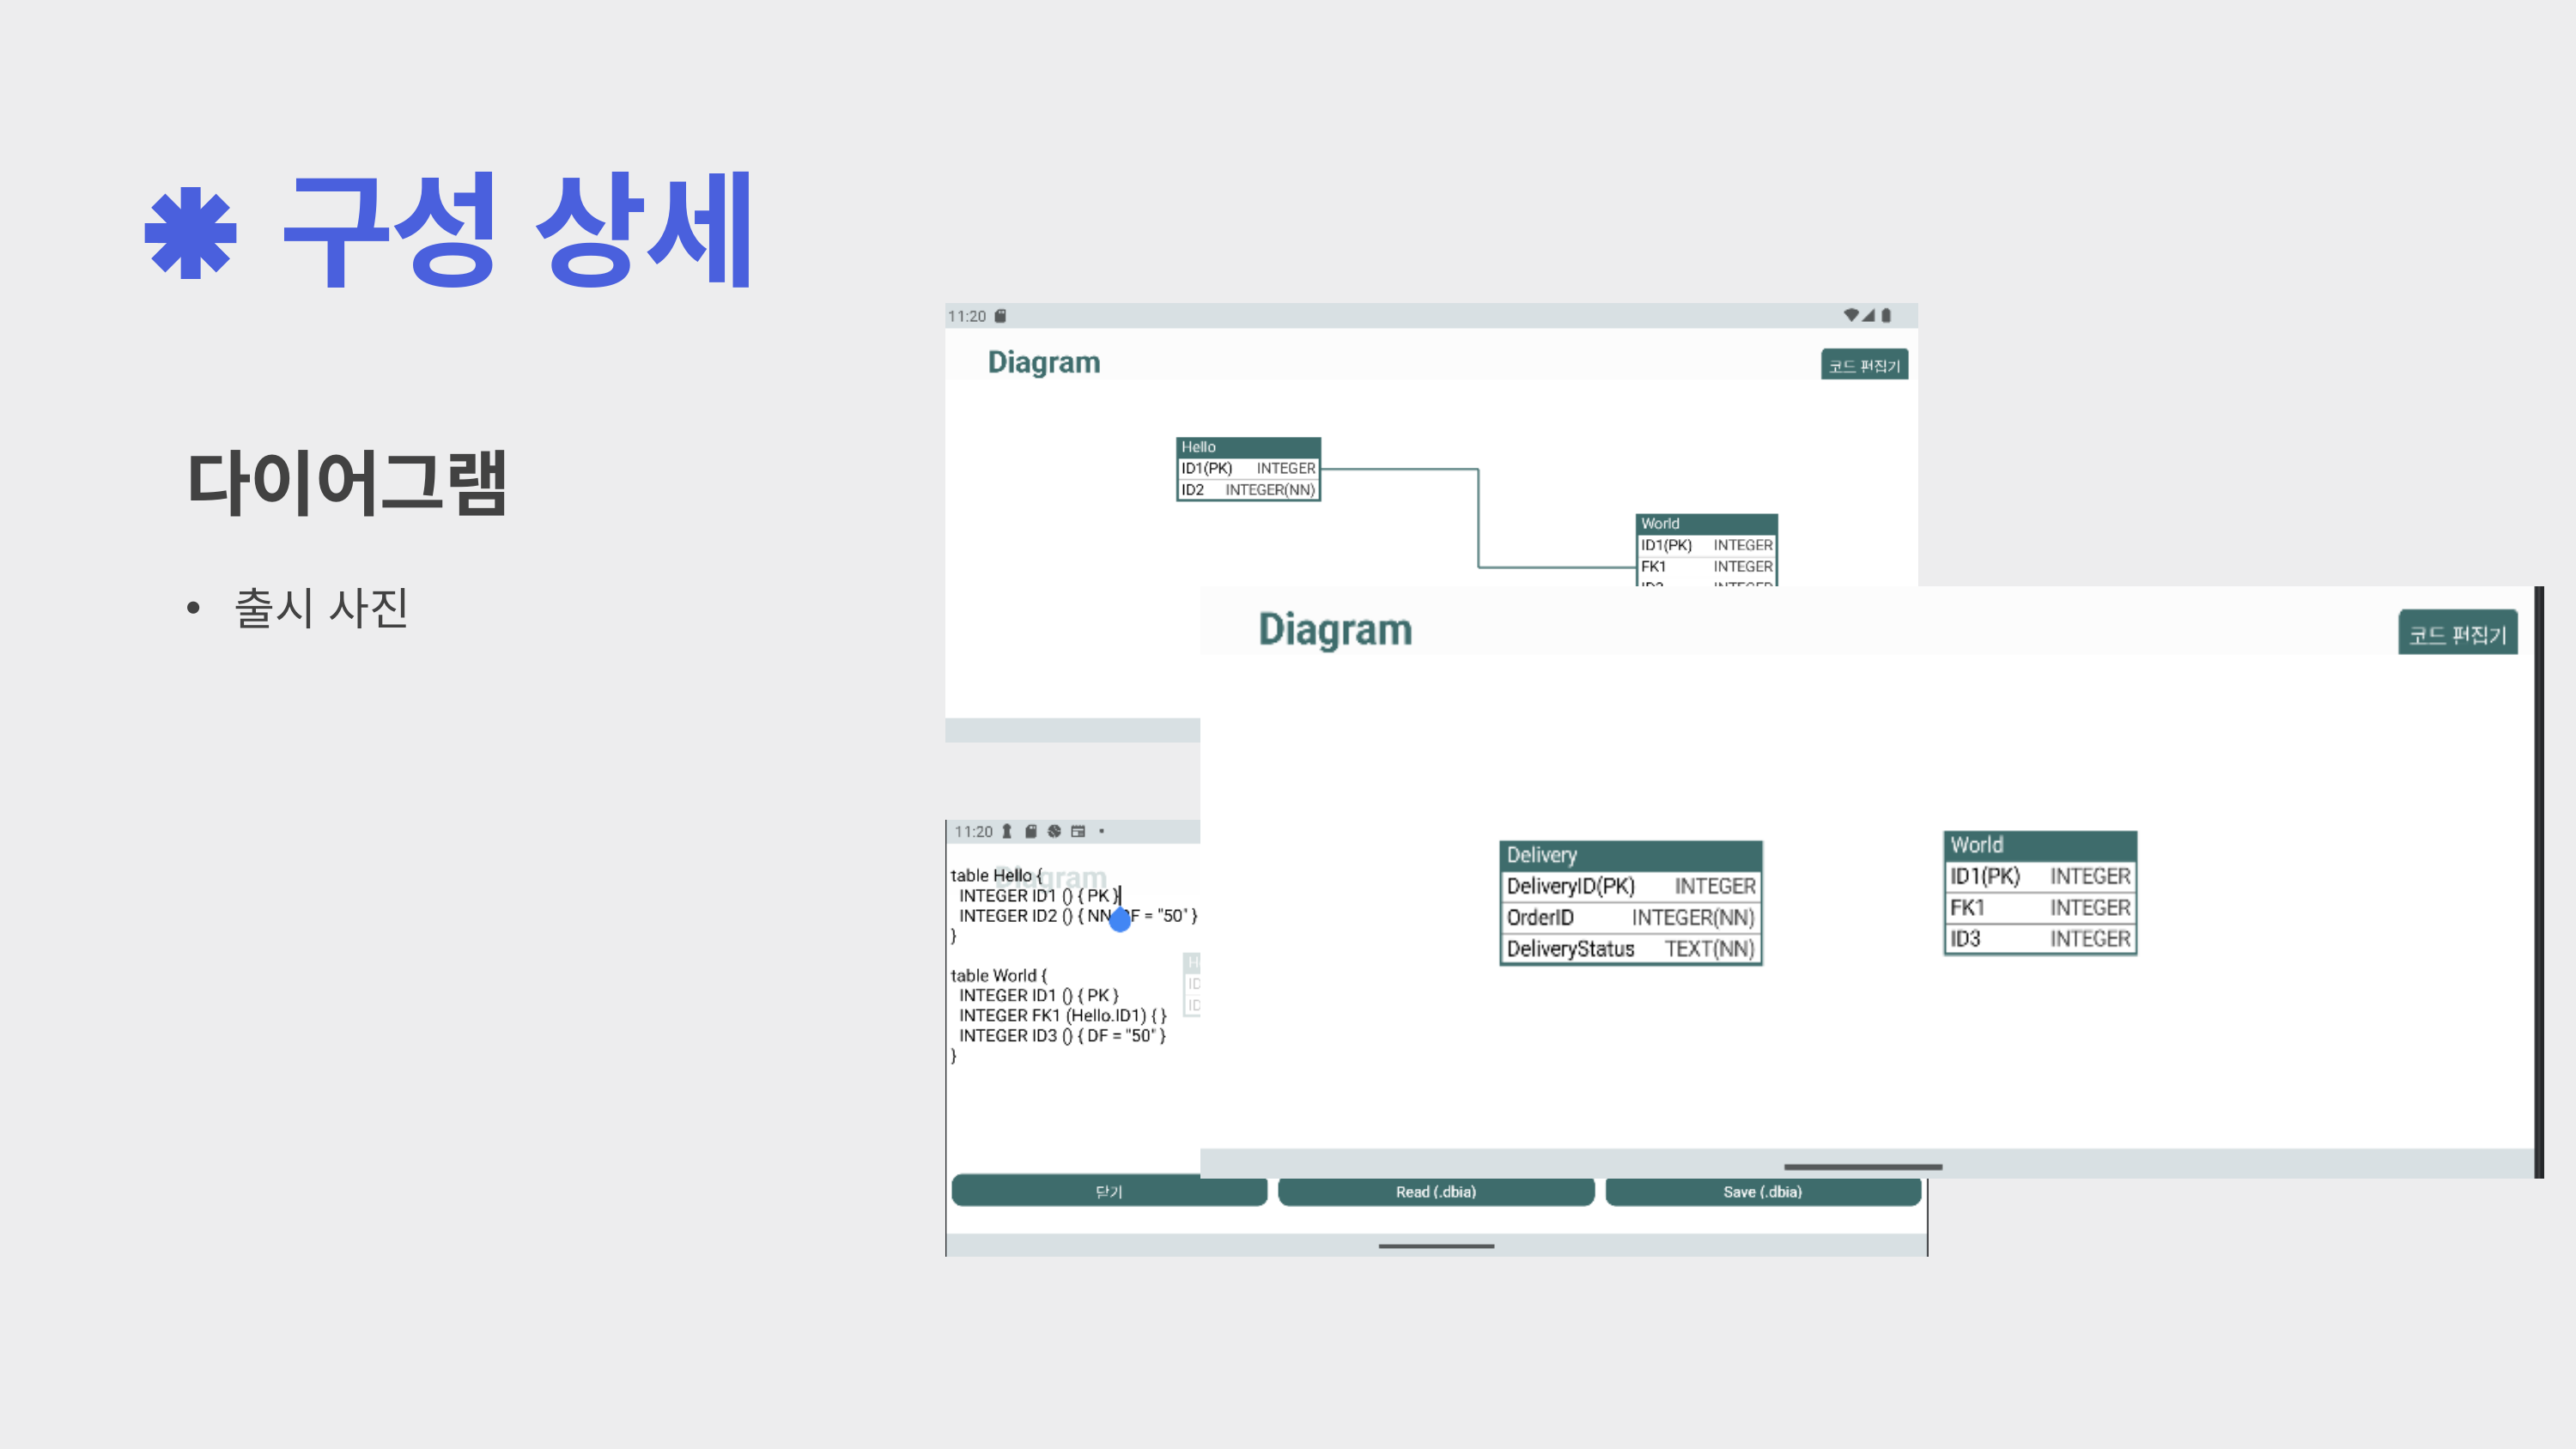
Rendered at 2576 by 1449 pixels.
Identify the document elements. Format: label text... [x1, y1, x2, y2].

text_box 구성 상세 [279, 177, 1125, 303]
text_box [144, 186, 237, 280]
picture [945, 303, 2544, 1257]
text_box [185, 431, 941, 629]
